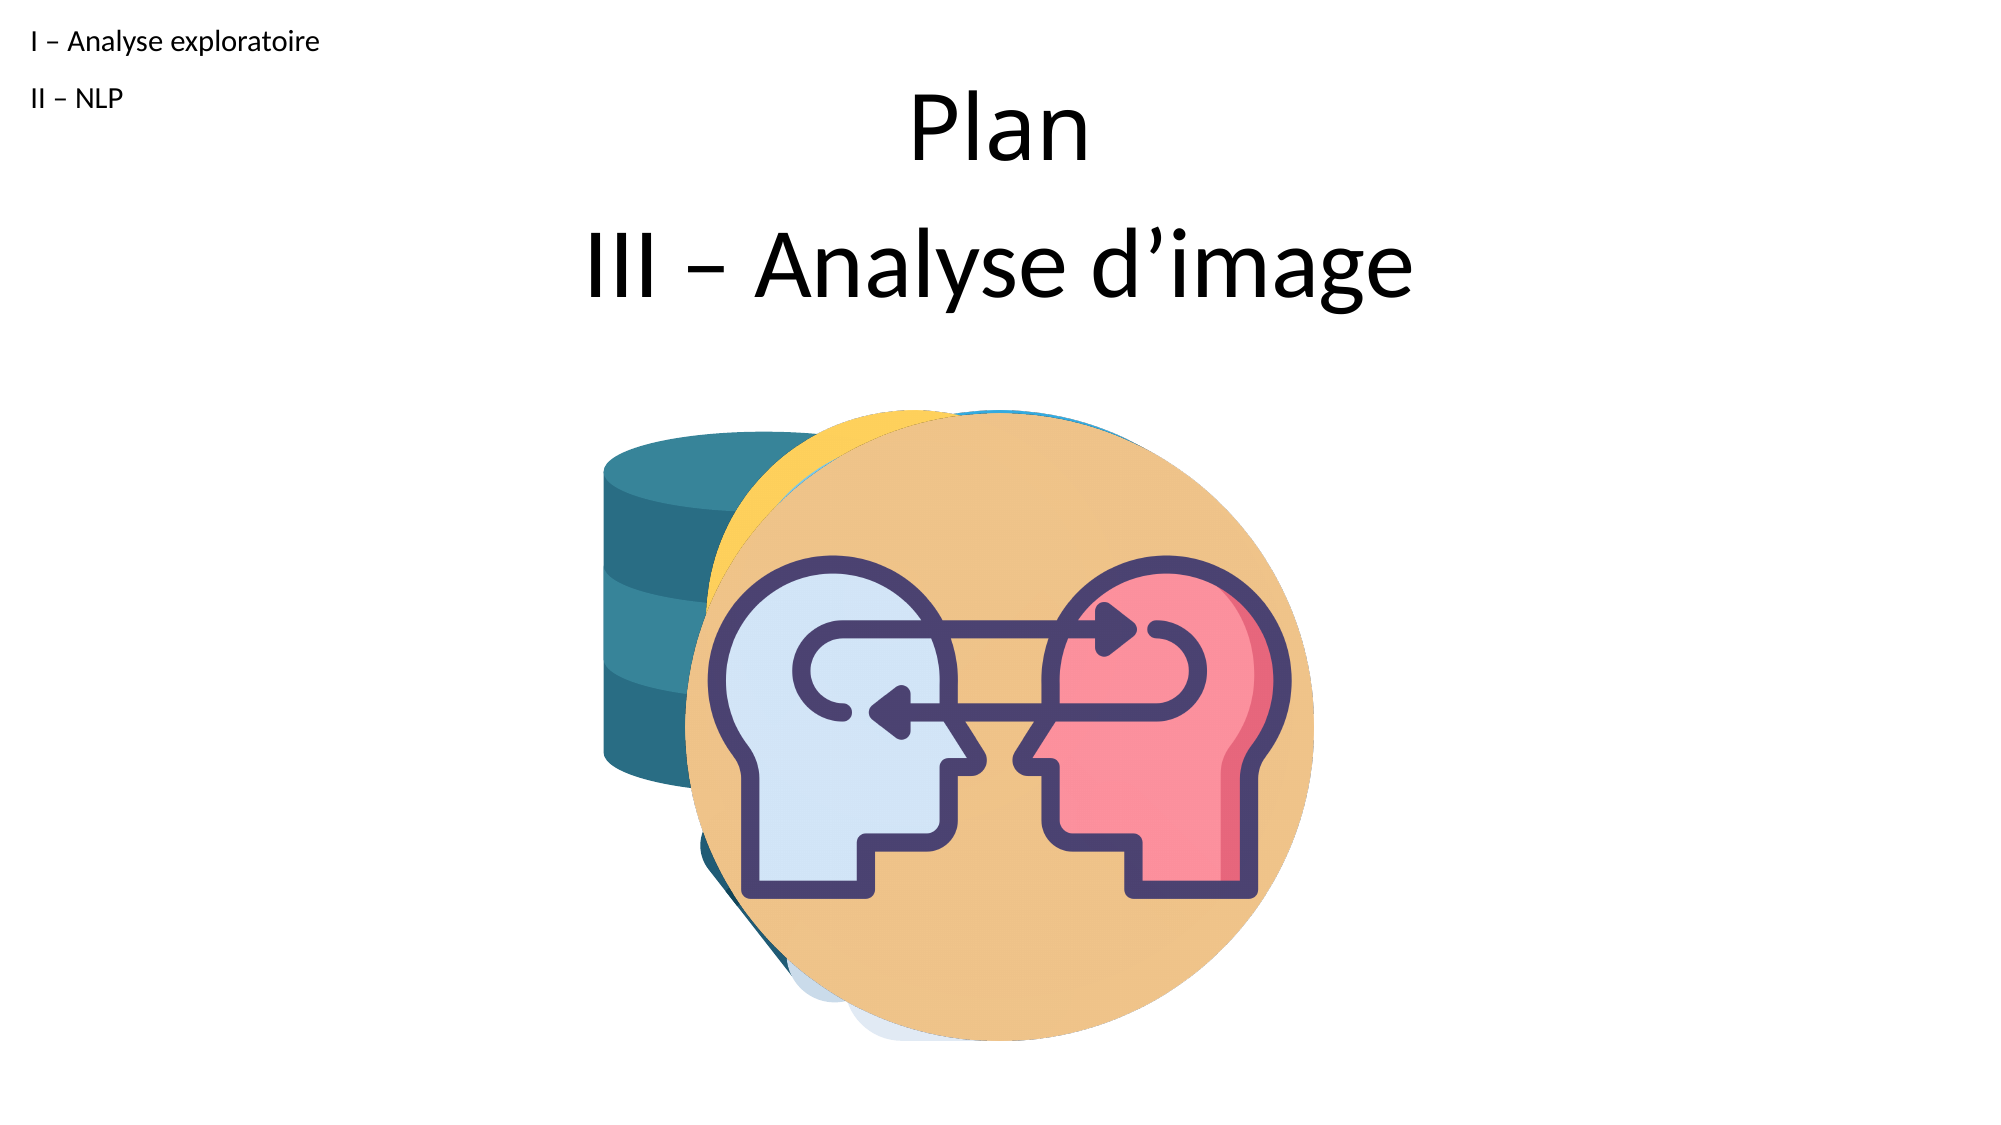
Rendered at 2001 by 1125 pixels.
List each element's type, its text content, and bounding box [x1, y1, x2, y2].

text_box II – NLP [15, 70, 381, 123]
title Plan [99, 90, 1900, 172]
text_box I – Analyse exploratoire [15, 13, 381, 65]
text_box III – Analyse d’image [453, 190, 1546, 325]
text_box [603, 431, 685, 793]
picture [685, 410, 1314, 1041]
